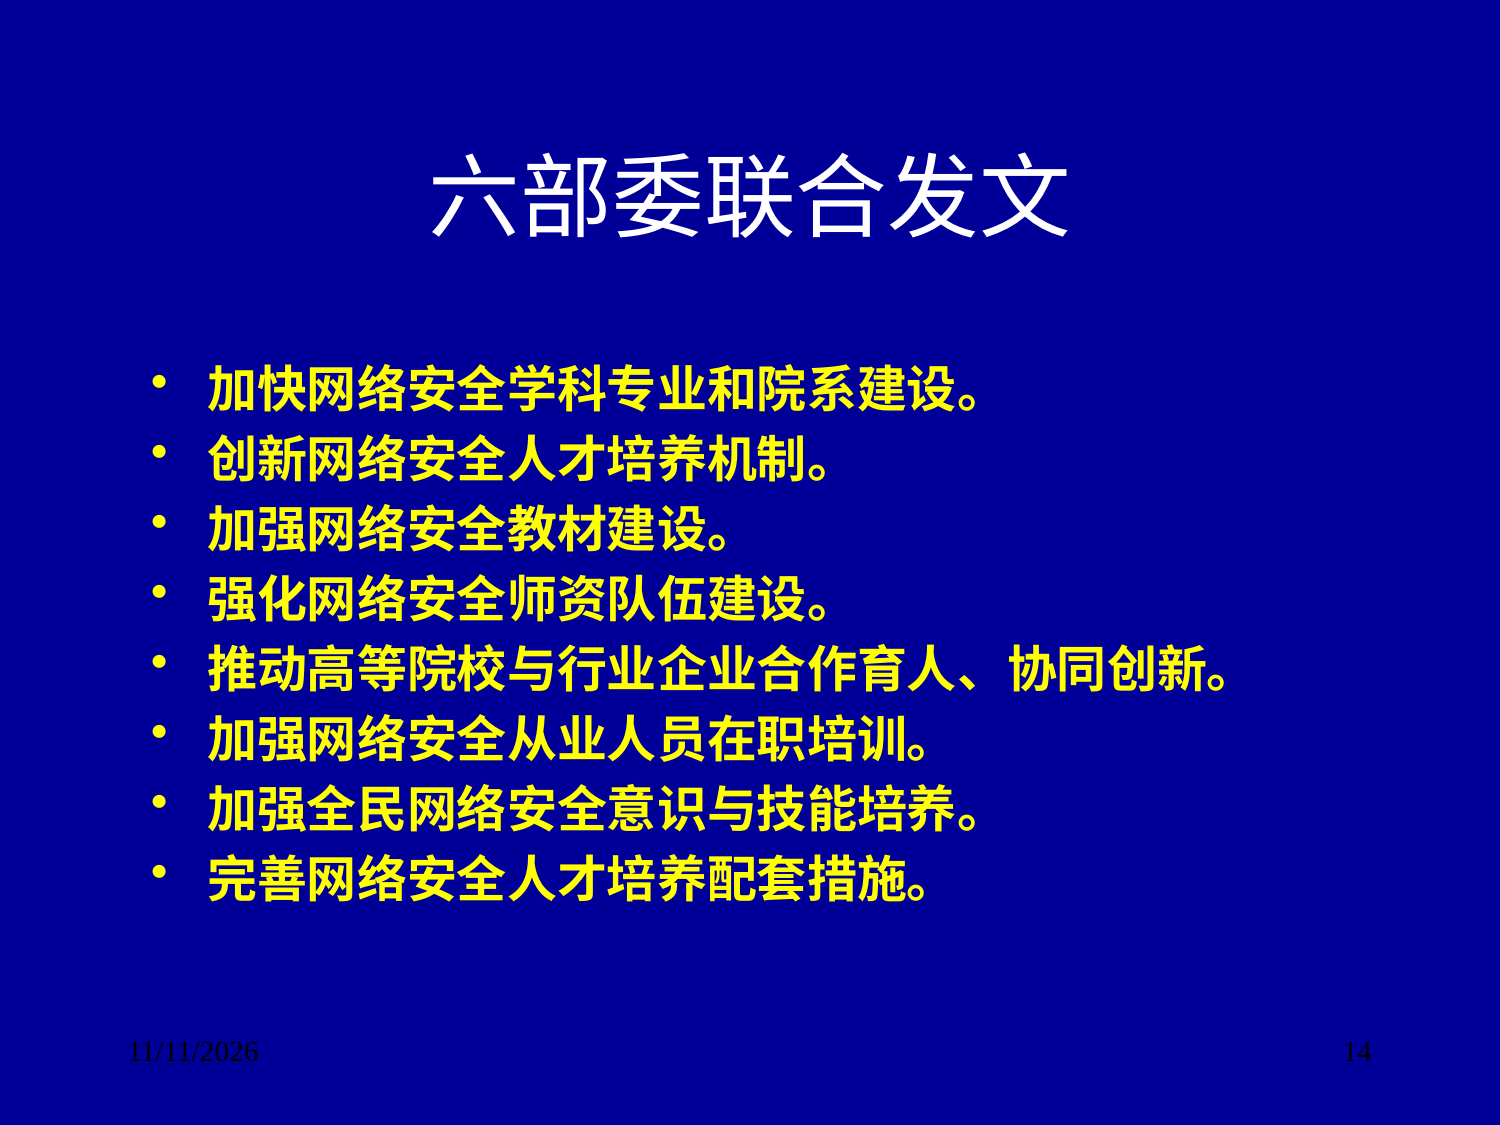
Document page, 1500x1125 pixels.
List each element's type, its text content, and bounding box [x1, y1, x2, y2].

slide_number 14 [1074, 1025, 1388, 1100]
title 六部委联合发文 [112, 99, 1388, 288]
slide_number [112, 1025, 425, 1100]
list 加快网络安全学科专业和院系建设。 创新网络安全人才培养机制。 加强网络安全教材建设。 强化网络安全师资队伍建设。 推动高等院校与行业企业合作育人、协同创新。 加强网络安全从业人员在职培训。 加强全民网络安全意识与技能培养。 完善网络安全人才培养配套措施。 [135, 349, 1411, 966]
